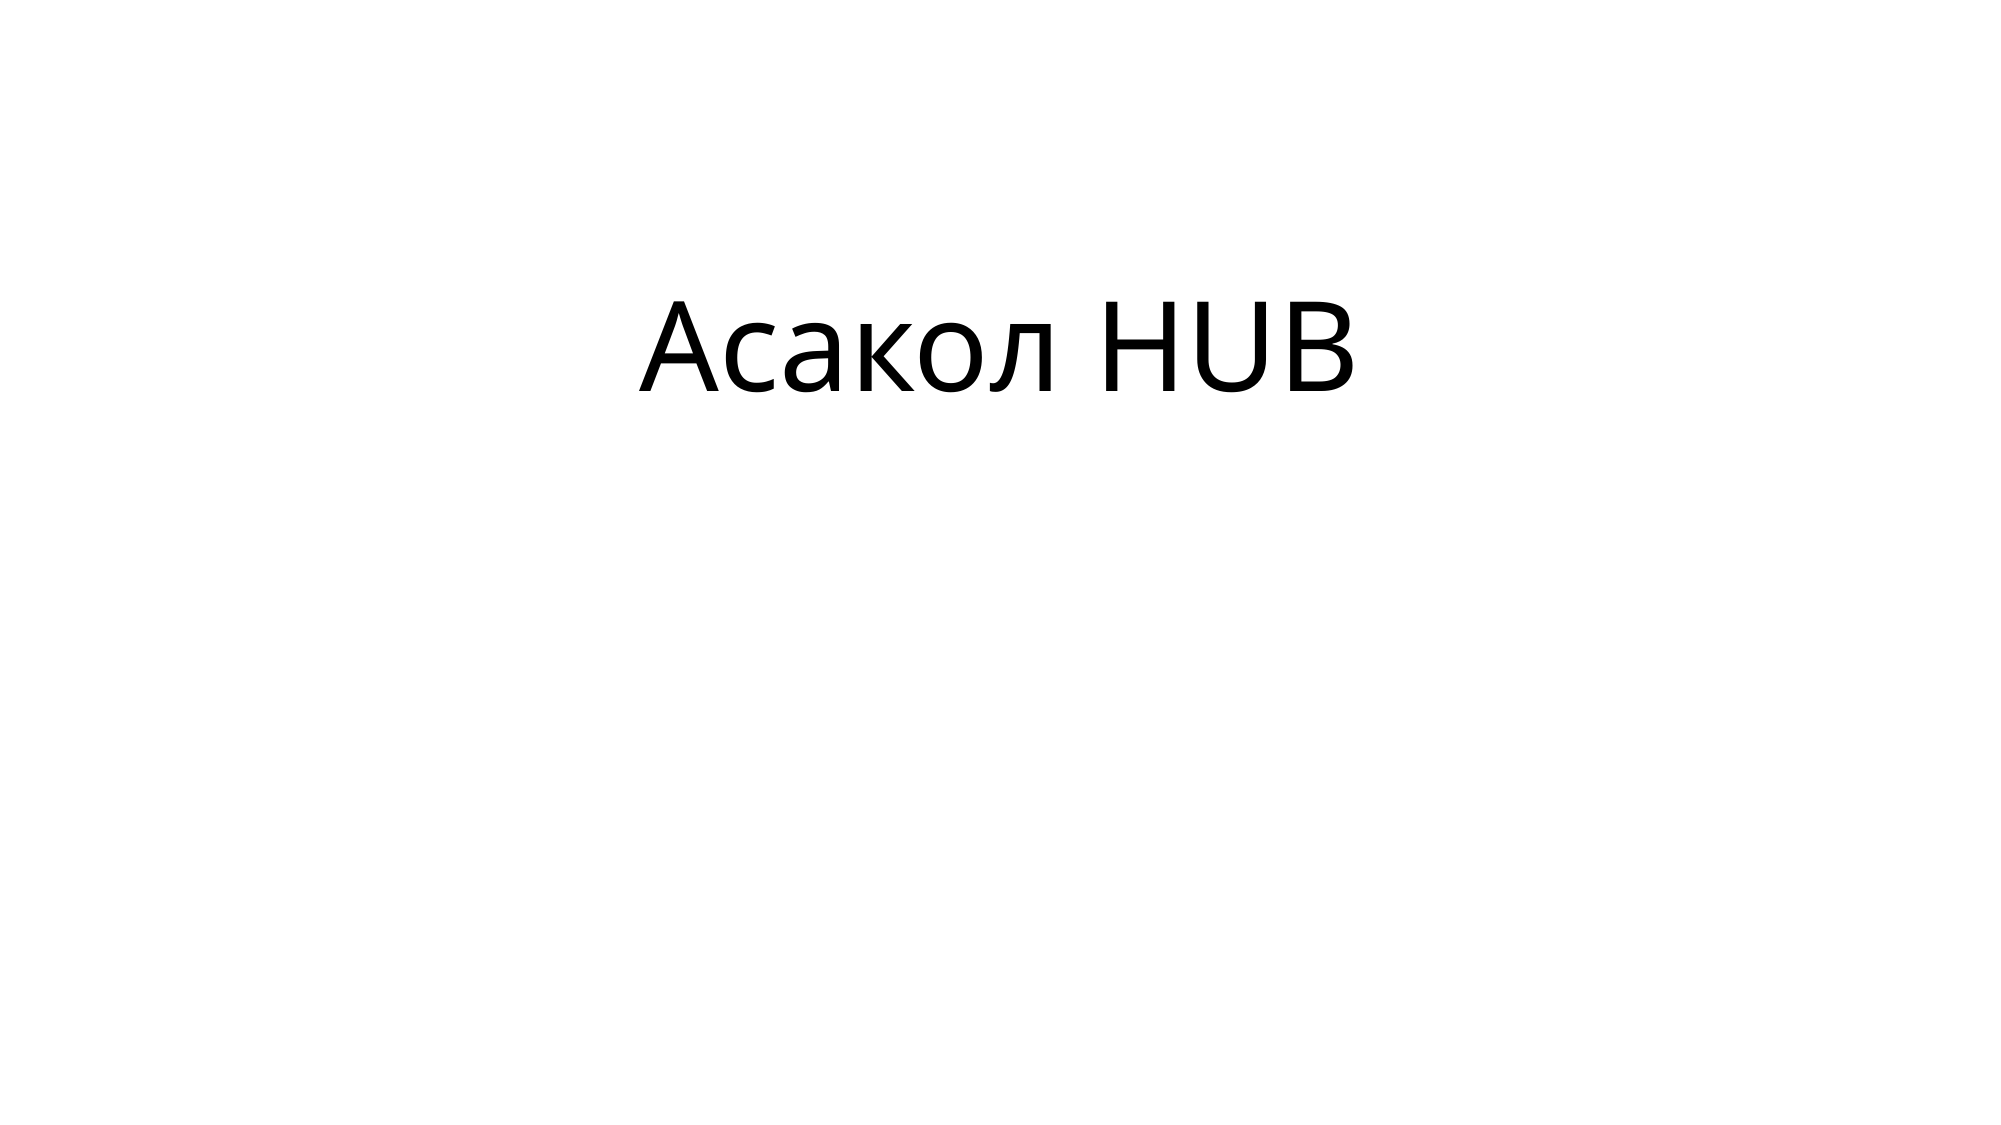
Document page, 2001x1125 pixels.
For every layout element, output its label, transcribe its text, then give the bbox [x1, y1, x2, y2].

title Асакол HUB [249, 184, 1750, 576]
